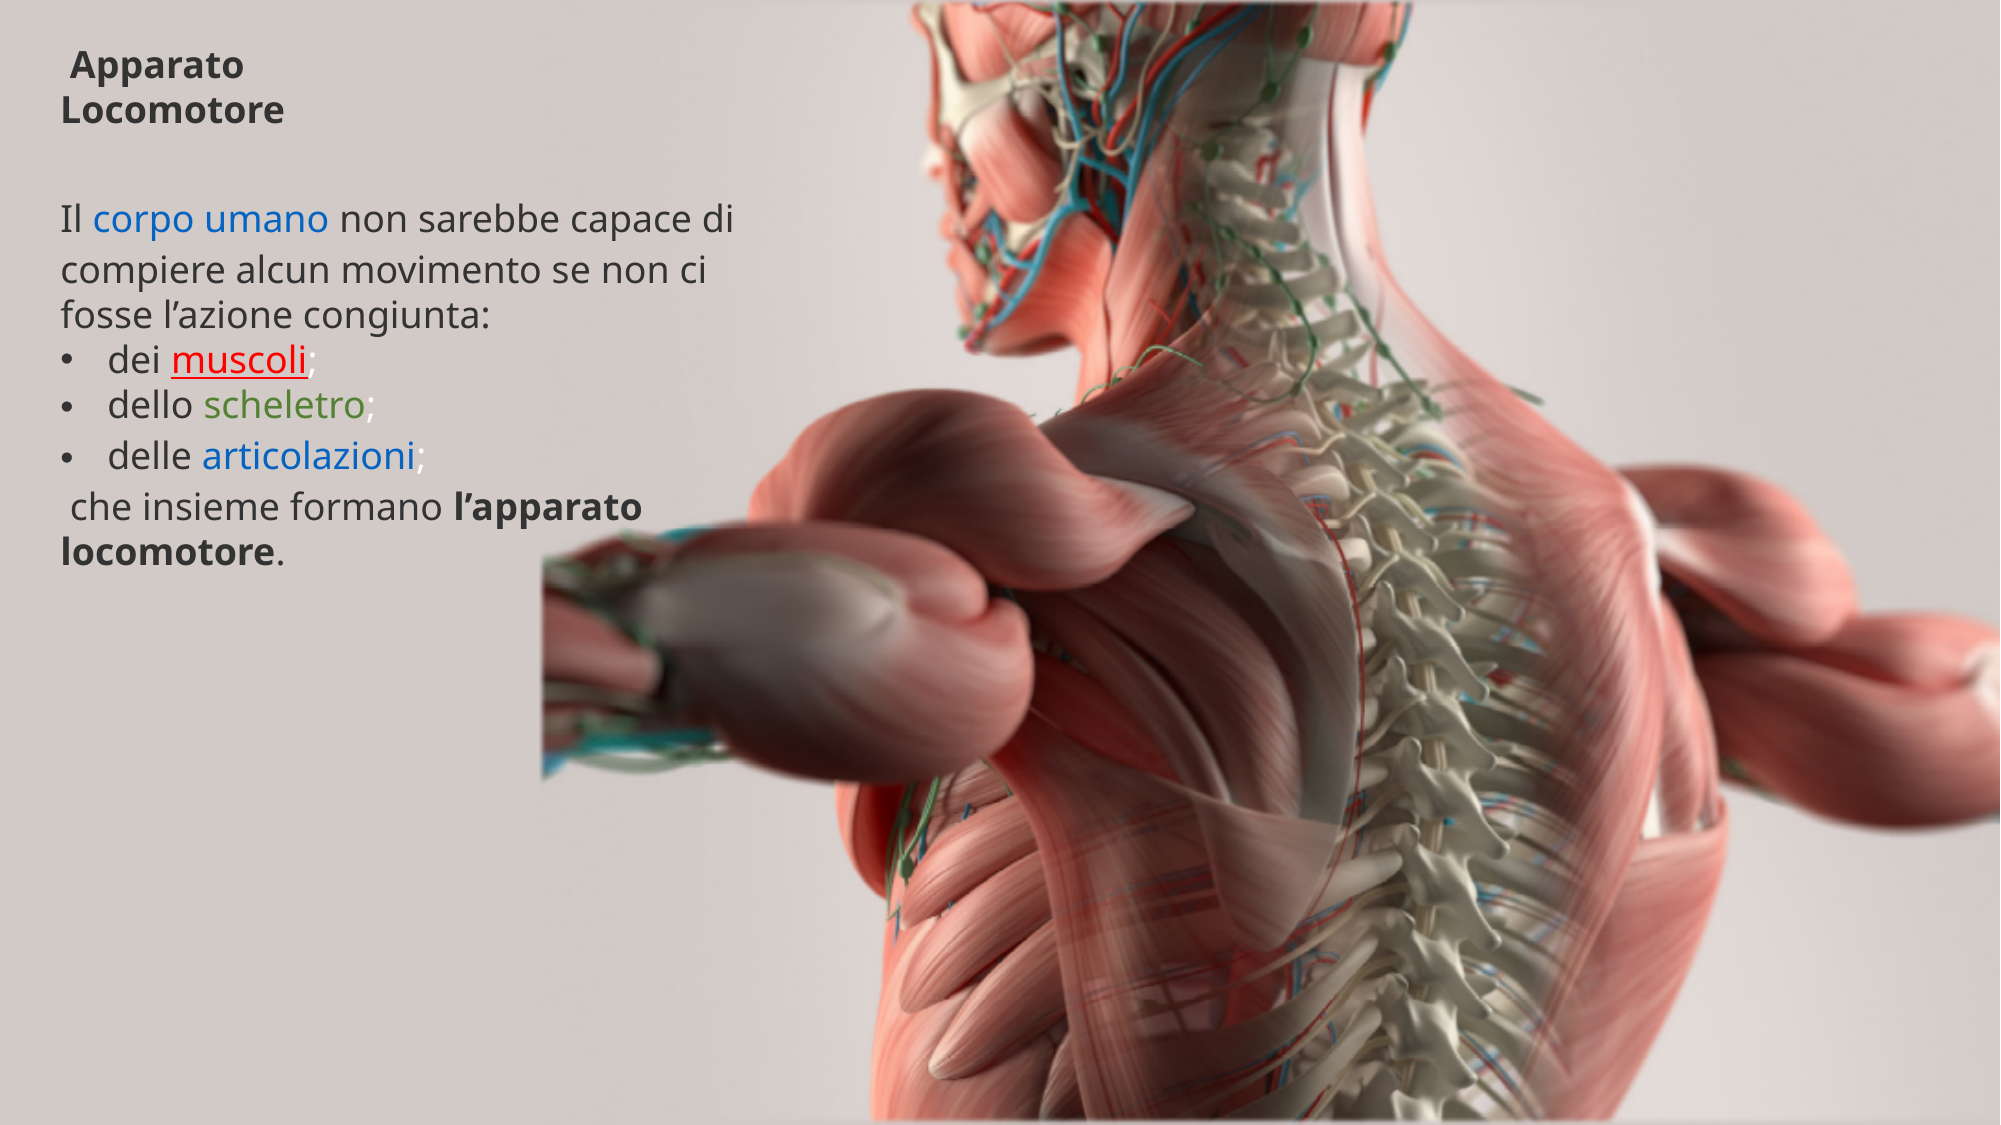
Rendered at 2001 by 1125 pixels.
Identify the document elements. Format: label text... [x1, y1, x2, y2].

text_box Il corpo umano non sarebbe capace di compiere alcun movimento se non ci fosse l’azione congiunta: dei muscoli; dello scheletro; delle articolazioni; che insieme formano l’apparato locomotore. [45, 187, 539, 581]
text_box Apparato Locomotore [45, 33, 444, 139]
picture [539, 0, 2000, 1125]
